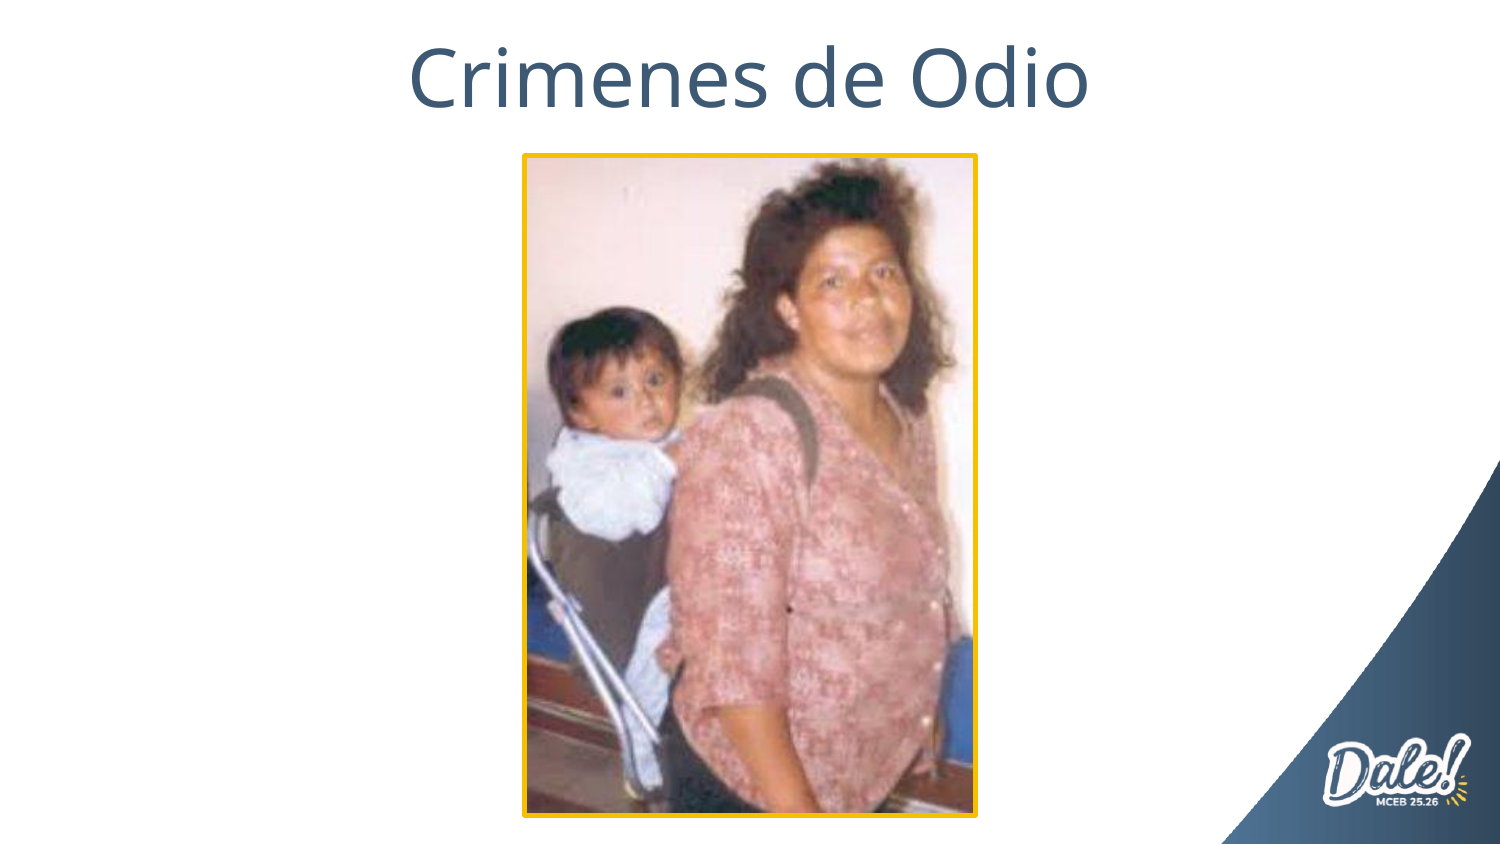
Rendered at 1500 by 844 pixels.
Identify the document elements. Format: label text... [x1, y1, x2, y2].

picture [0, 0, 1500, 844]
text_box Crimenes de Odio [198, 39, 1302, 158]
